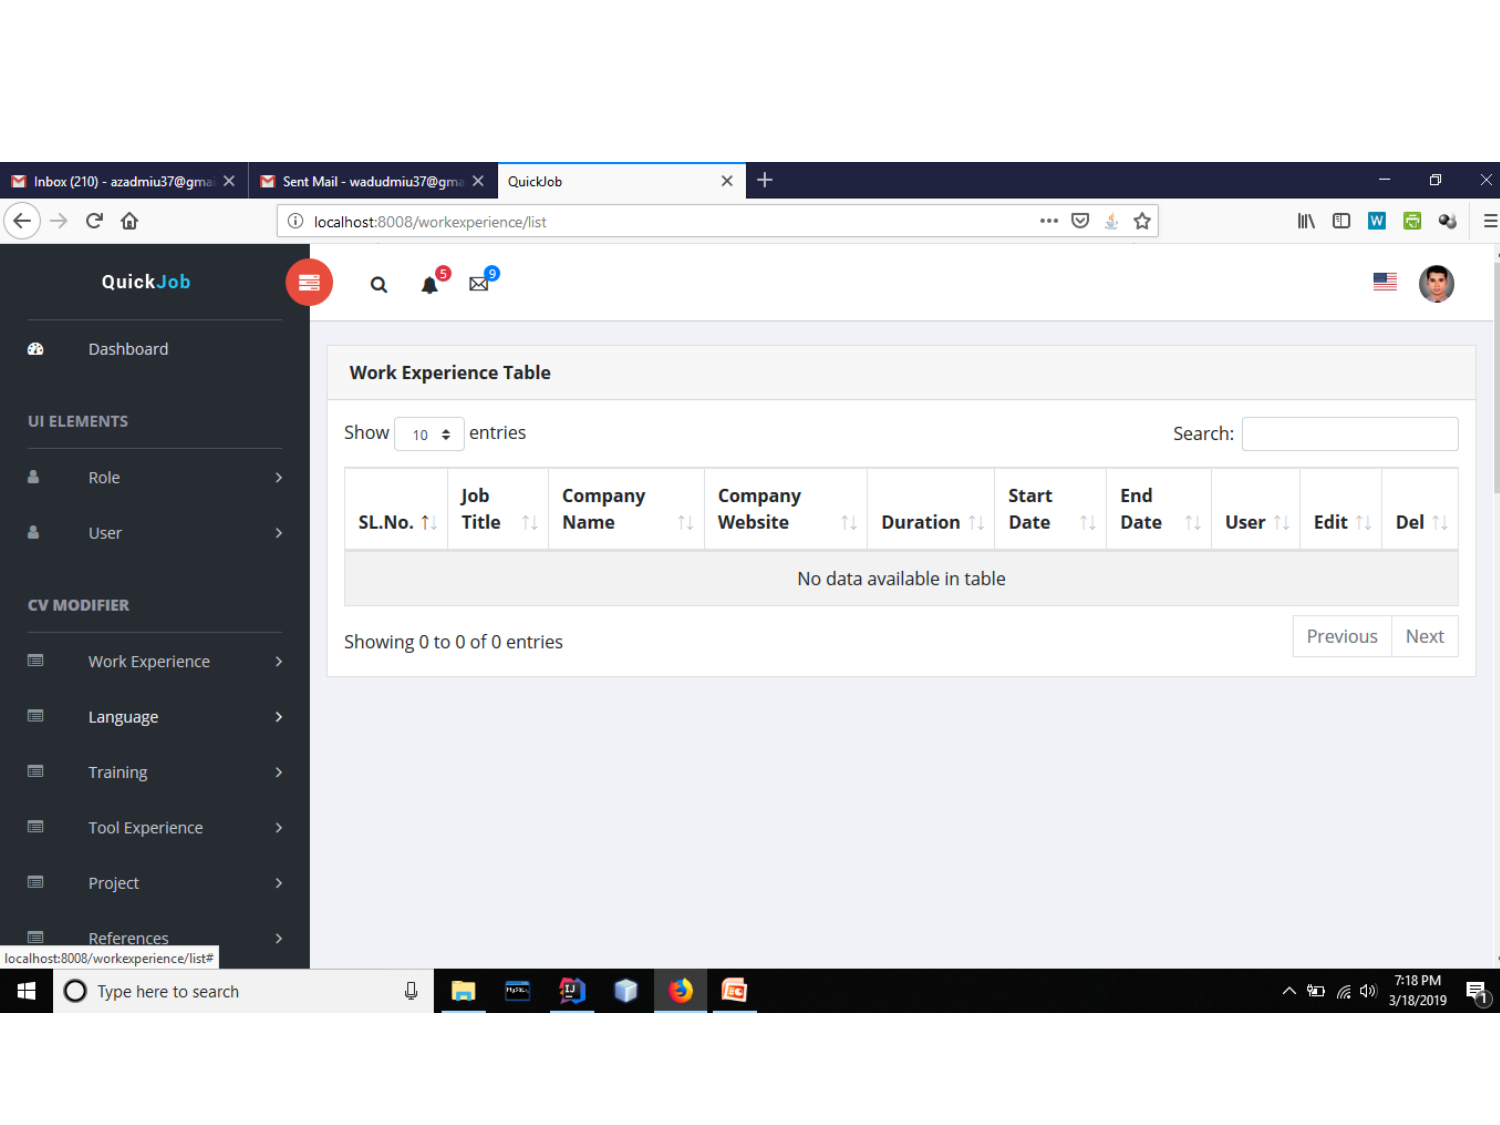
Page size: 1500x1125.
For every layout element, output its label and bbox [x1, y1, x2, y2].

picture [0, 162, 1500, 1013]
